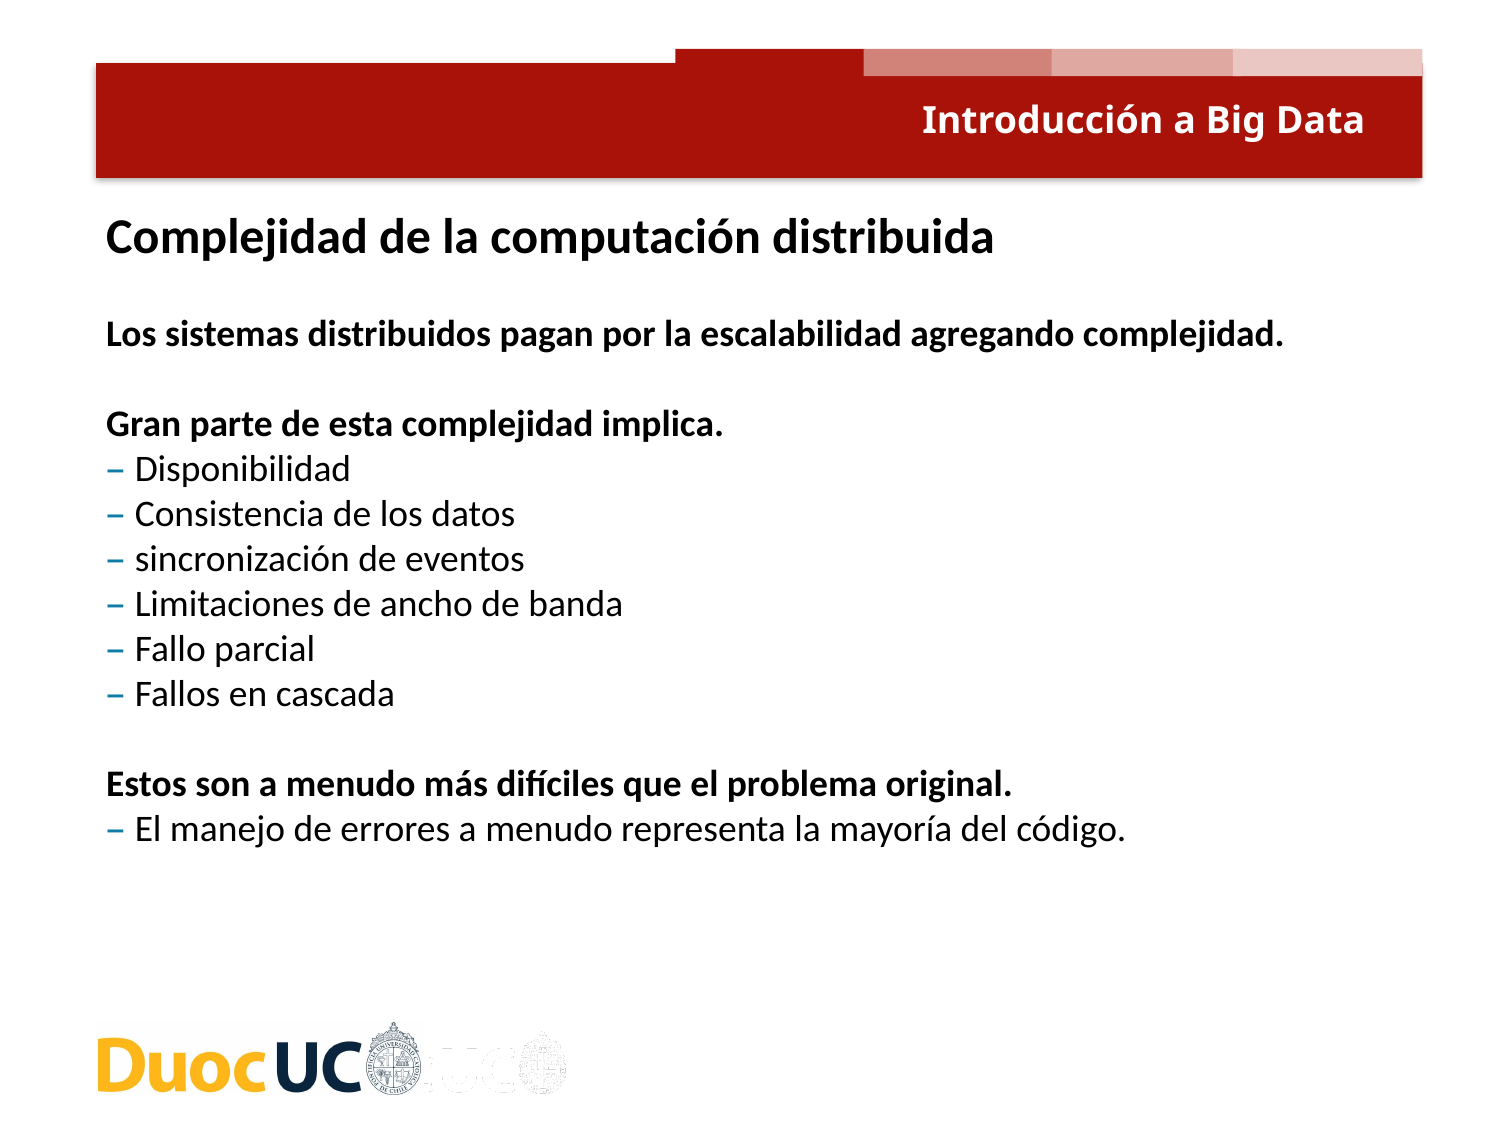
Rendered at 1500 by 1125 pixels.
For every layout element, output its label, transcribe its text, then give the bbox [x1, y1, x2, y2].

text_box Complejidad de la computación distribuida Los sistemas distribuidos pagan por la escalabilidad agregando complejidad. Gran parte de esta complejidad implica. – Disponibilidad – Consistencia de los datos – sincronización de eventos – Limitaciones de ancho de banda – Fallo parcial – Fallos en cascada Estos son a menudo más difíciles que el problema original. – El manejo de errores a menudo representa la mayoría del código. [91, 196, 1425, 857]
picture [96, 1021, 566, 1095]
text_box Introducción a Big Data [847, 88, 1381, 149]
